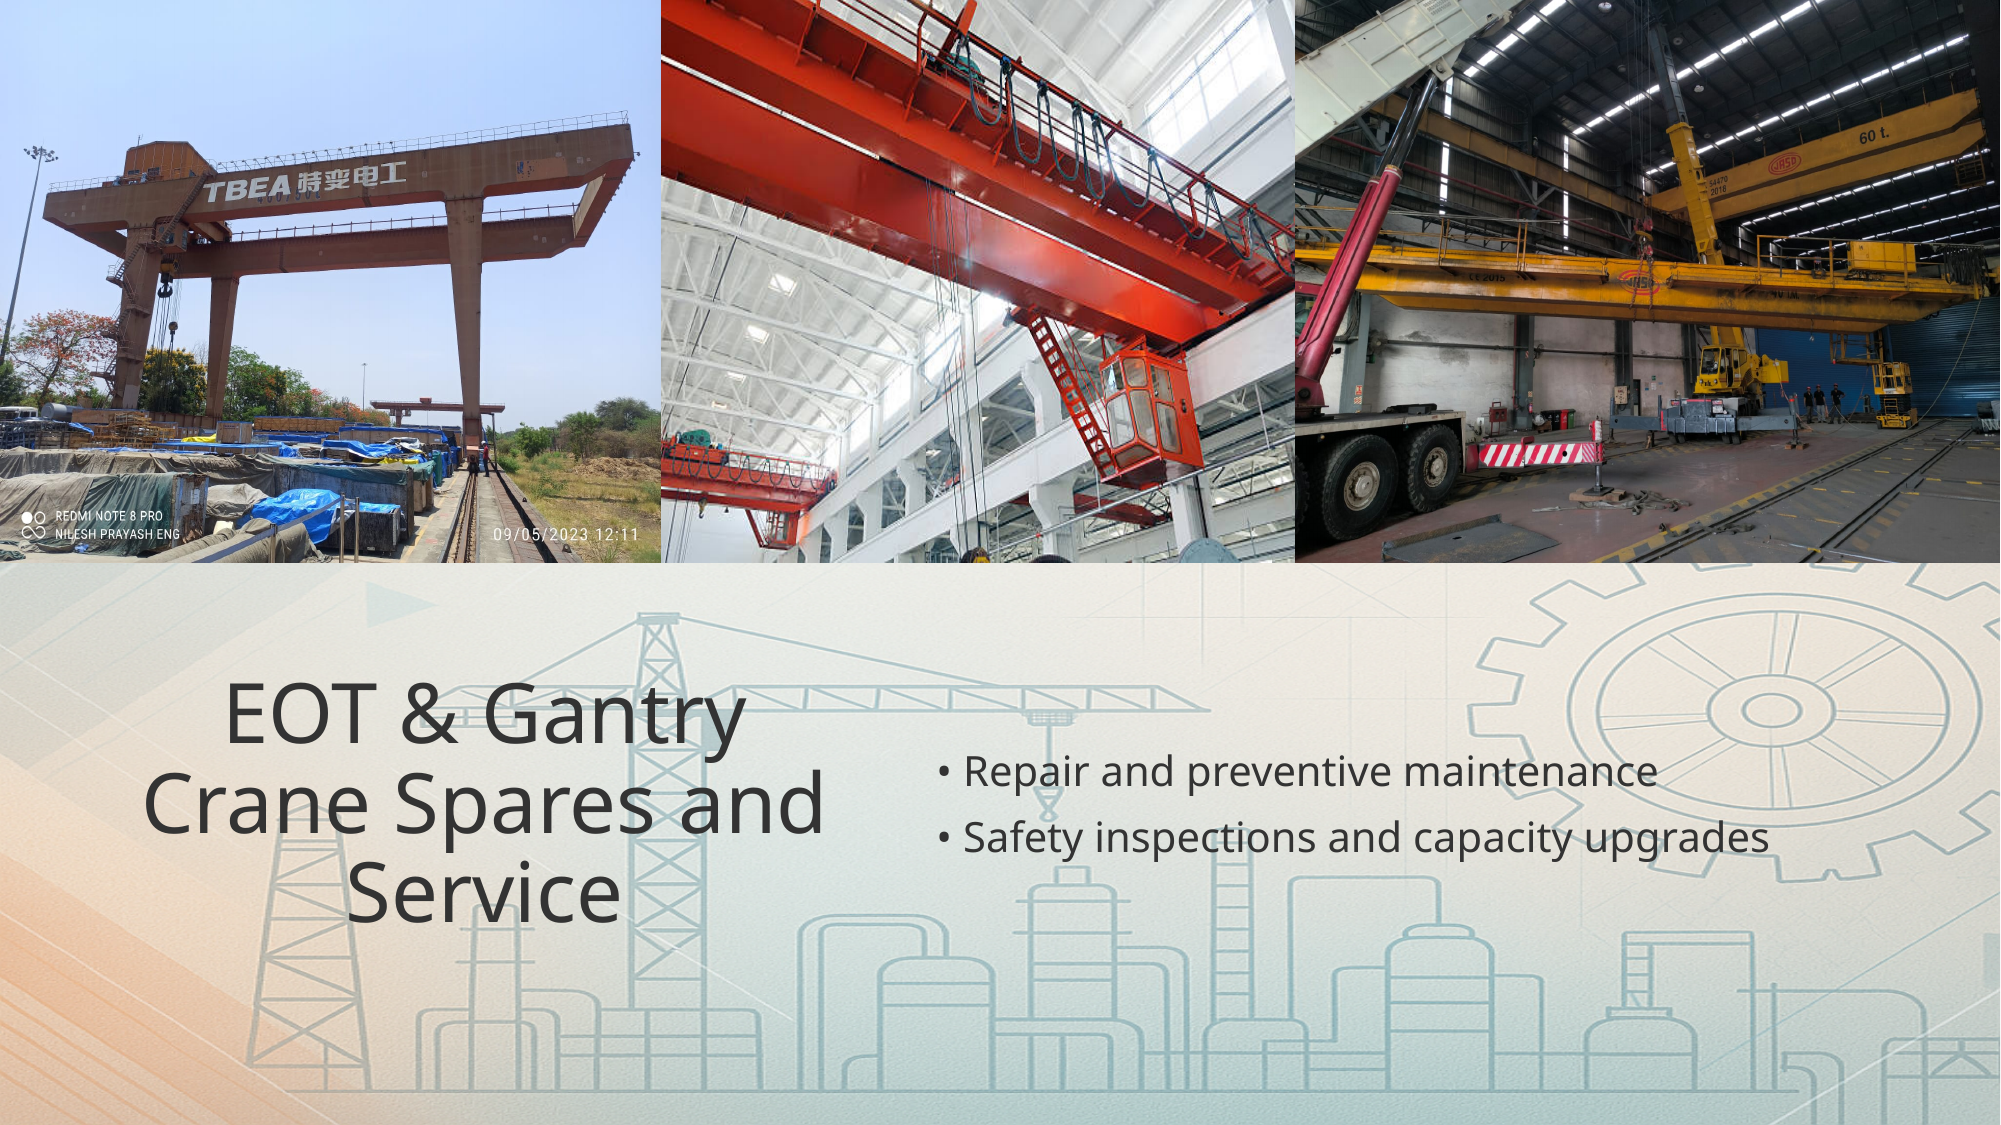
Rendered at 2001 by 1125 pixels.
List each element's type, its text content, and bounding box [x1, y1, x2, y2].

picture [0, 0, 2001, 1125]
title EOT & Gantry Crane Spares and Service [123, 598, 846, 1014]
list • Repair and preventive maintenance • Safety inspections and capacity upgrades [921, 598, 1863, 1014]
